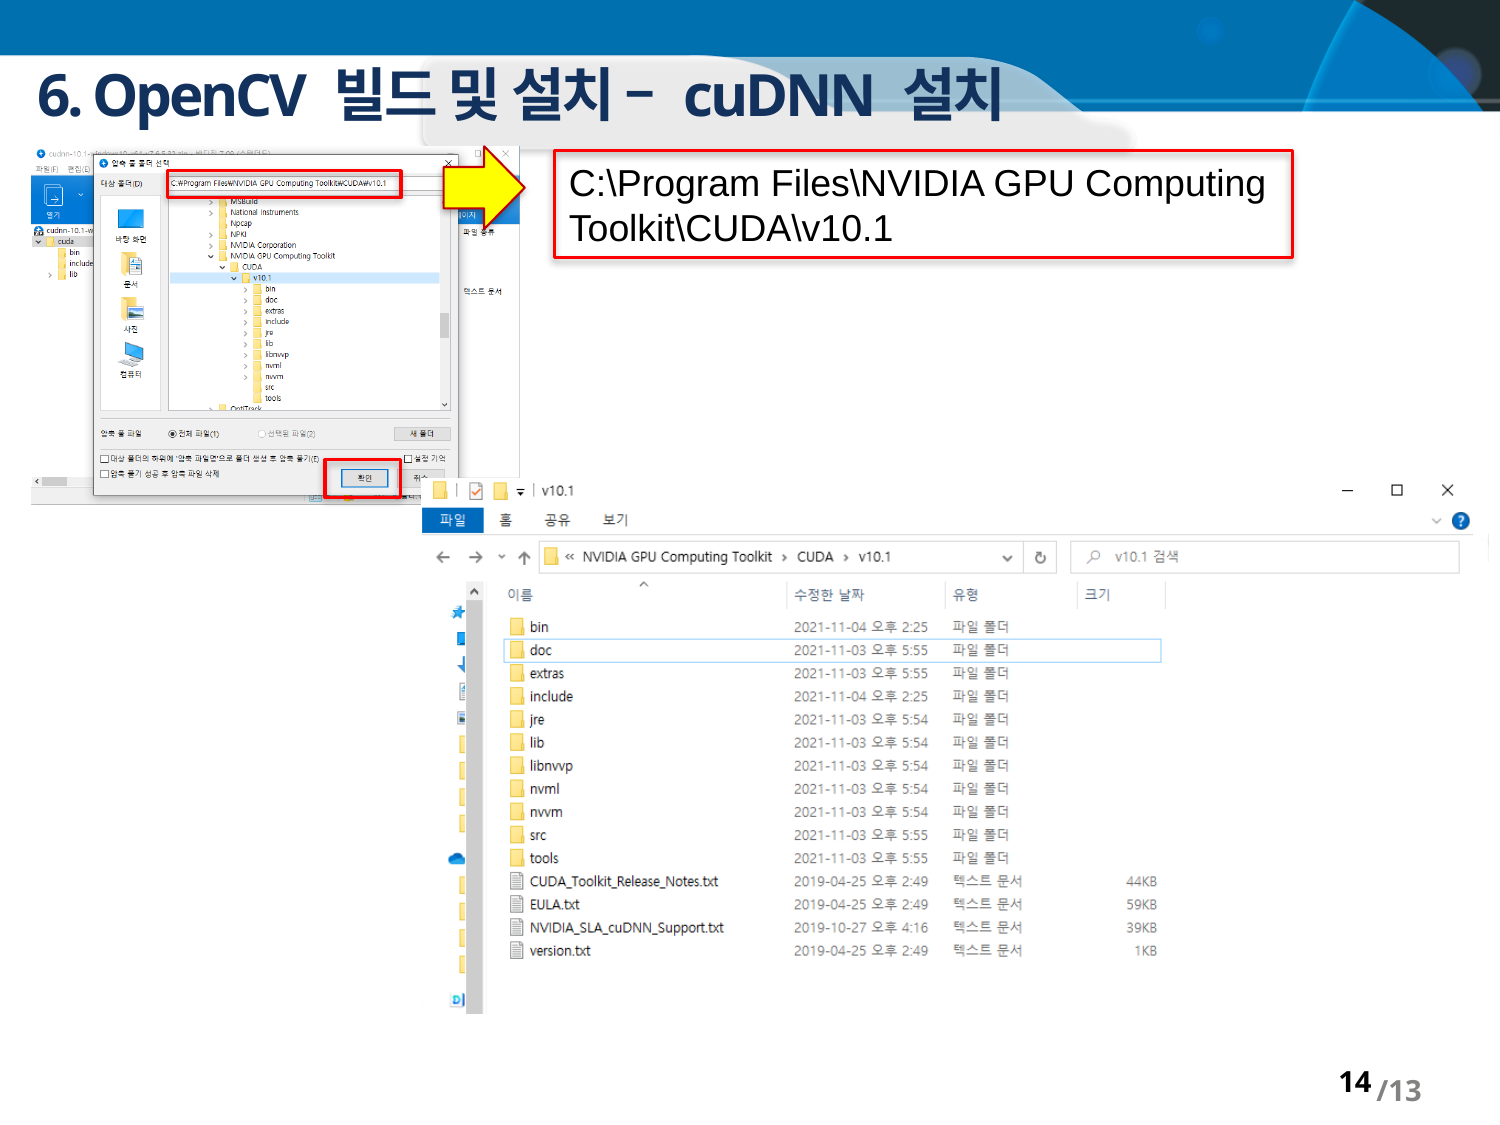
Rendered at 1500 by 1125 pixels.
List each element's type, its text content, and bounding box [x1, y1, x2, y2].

text_box [553, 150, 1293, 258]
picture [0, 0, 1500, 1014]
title 6. OpenCV 빌드 및 설치 – cuDNN 설치 [22, 39, 1259, 147]
slide_number 14 [1147, 1053, 1387, 1114]
text_box C:\Program Files\NVIDIA GPU Computing Toolkit\CUDA\v10.1 [1294, 151, 1305, 257]
